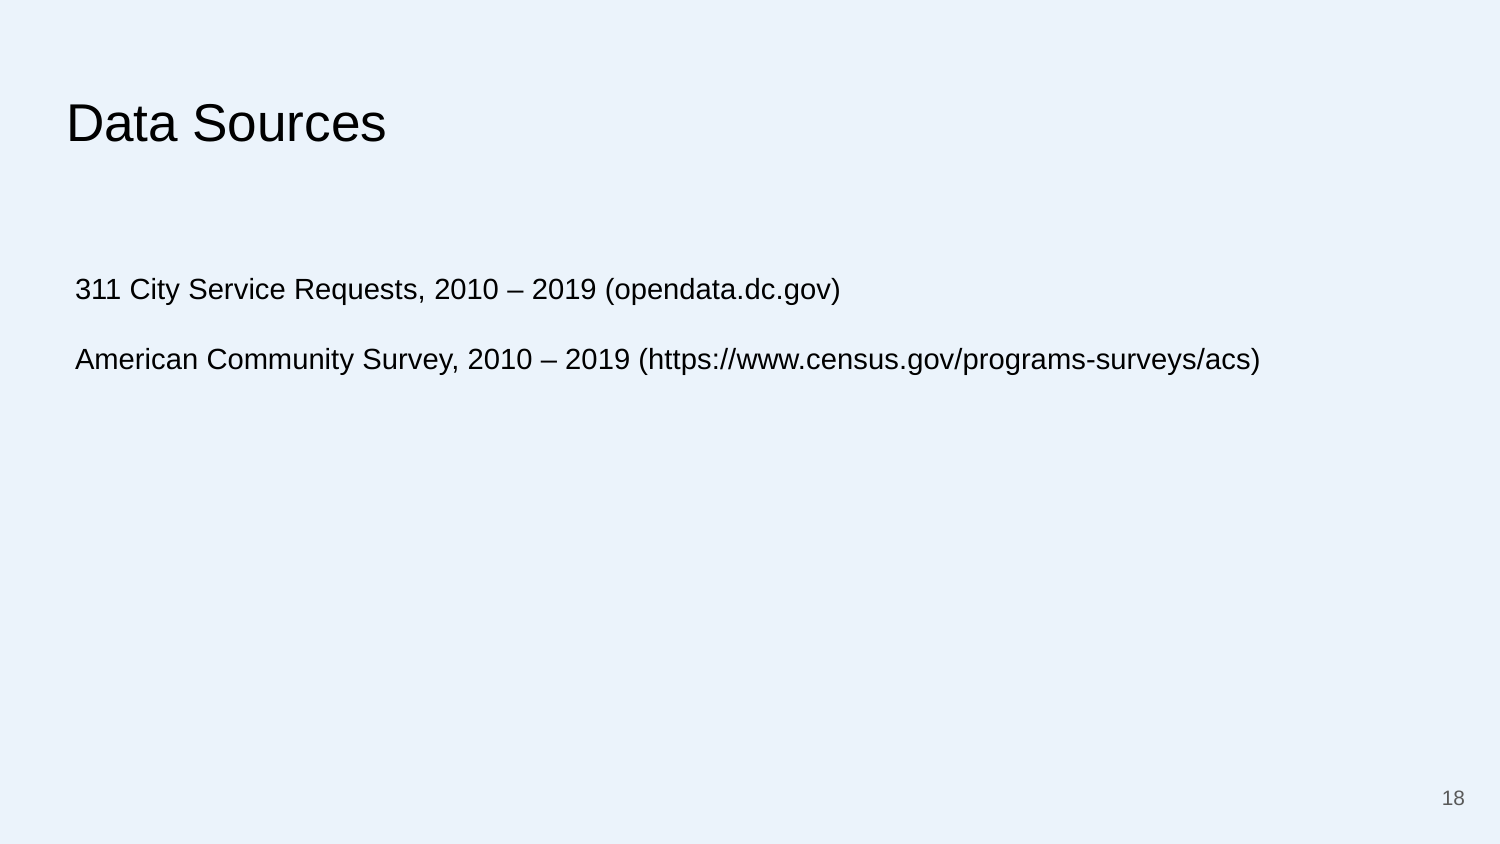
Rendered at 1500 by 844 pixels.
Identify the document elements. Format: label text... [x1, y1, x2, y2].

slide_number 18 [1389, 764, 1480, 830]
title Data Sources [51, 72, 1449, 167]
text_box 311 City Service Requests, 2010 – 2019 (opendata.dc.gov) American Community Survey, 2010 – 2019 (https://www.census.gov/programs-surveys/acs) [60, 185, 1299, 390]
